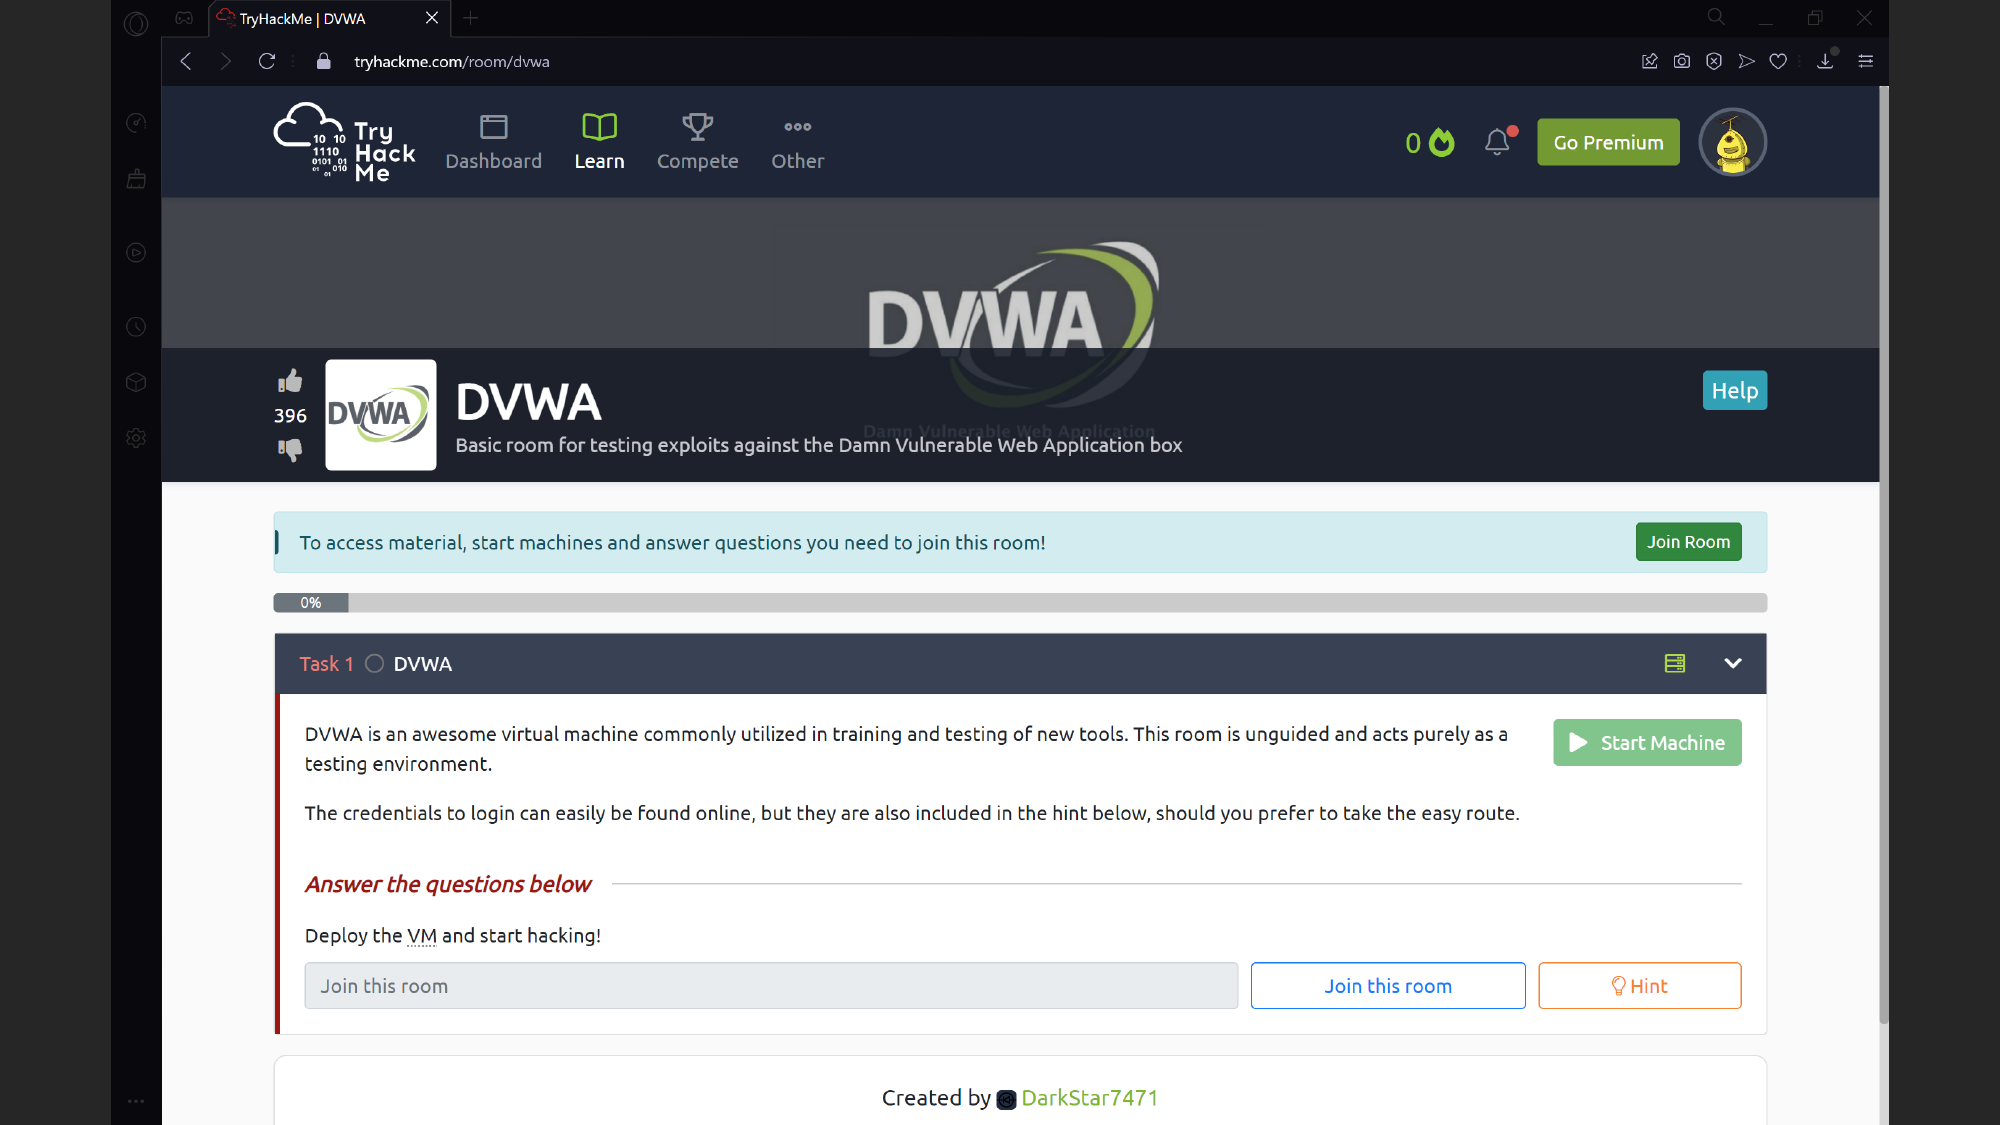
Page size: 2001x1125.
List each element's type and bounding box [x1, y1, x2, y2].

picture [111, 0, 1889, 1125]
